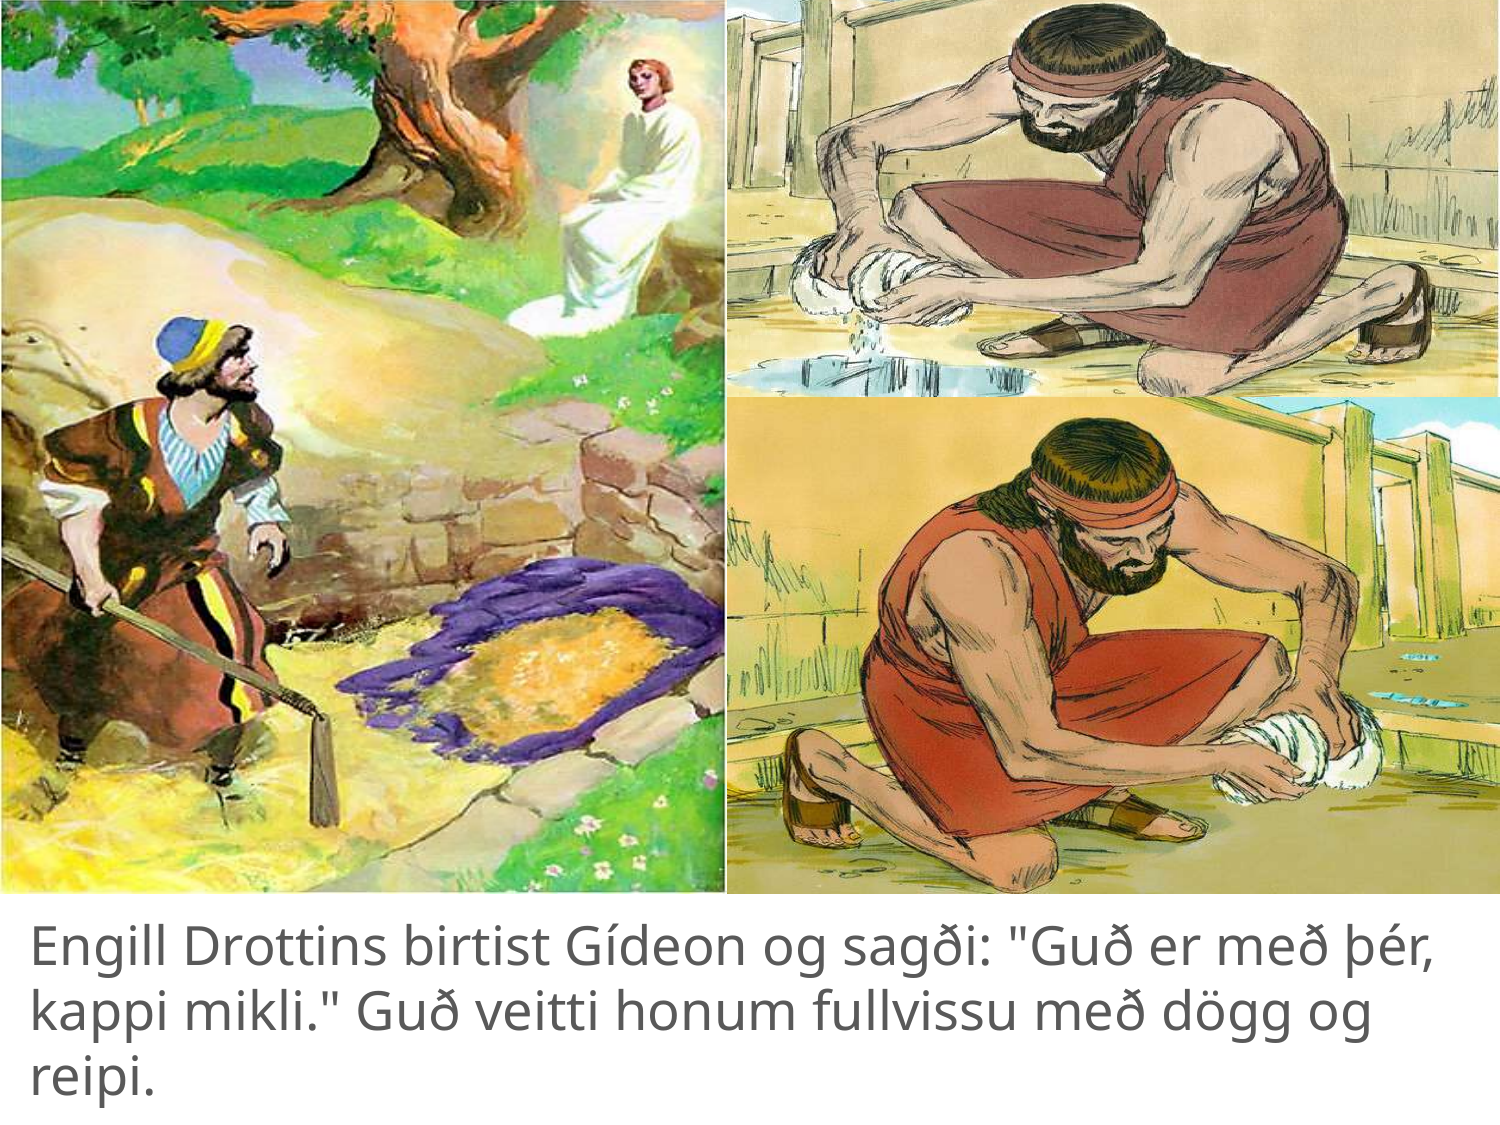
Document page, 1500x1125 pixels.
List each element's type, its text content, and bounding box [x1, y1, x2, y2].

picture [0, 0, 1500, 894]
text_box Engill Drottins birtist Gídeon og sagði: "Guð er með þér, kappi mikli." Guð veitti honum fullvissu með dögg og reipi. [14, 904, 1486, 1114]
